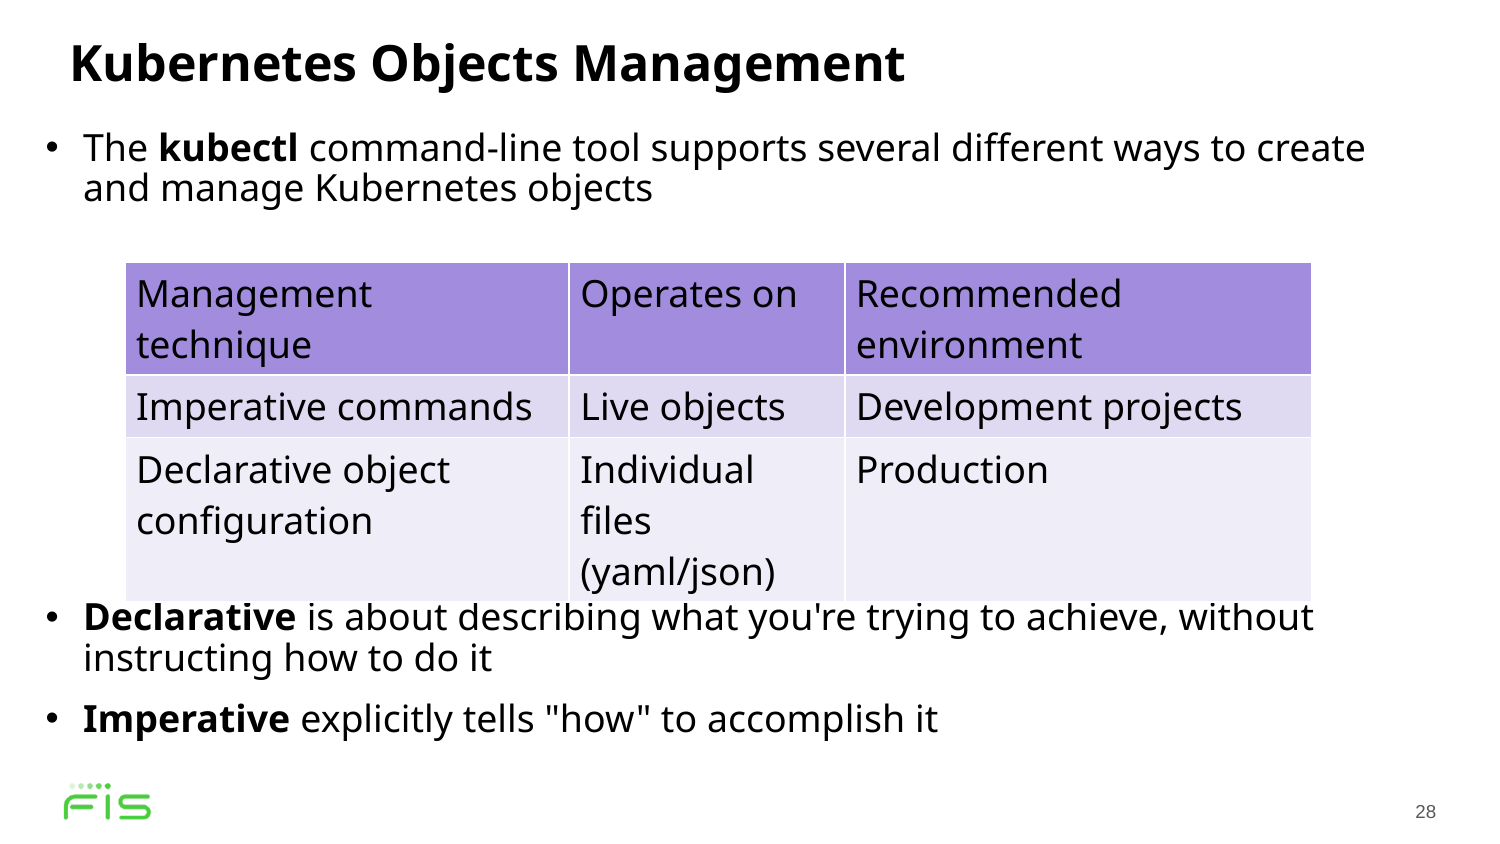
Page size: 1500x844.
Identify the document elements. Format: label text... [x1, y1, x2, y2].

table_cell Declarative object configuration [126, 438, 568, 601]
table_cell Imperative commands [126, 376, 568, 437]
table_cell Individual files (yaml/json) [570, 438, 844, 601]
table_cell Live objects [570, 376, 844, 437]
table_cell Development projects [846, 376, 1311, 437]
table_header Operates on [570, 263, 844, 374]
table_header Management technique [126, 263, 568, 374]
text_box The kubectl command-line tool supports several different ways to create and manage Kubernetes objects Declarative is about describing what you're trying to achieve, without instructing how to do it Imperative explicitly tells "how" to accomplish it [30, 121, 1450, 821]
text_box Kubernetes Objects Management [54, 30, 1450, 119]
table_cell Production [846, 438, 1311, 601]
slide_number 28 [1359, 800, 1437, 823]
table_header Recommended environment [846, 263, 1311, 374]
